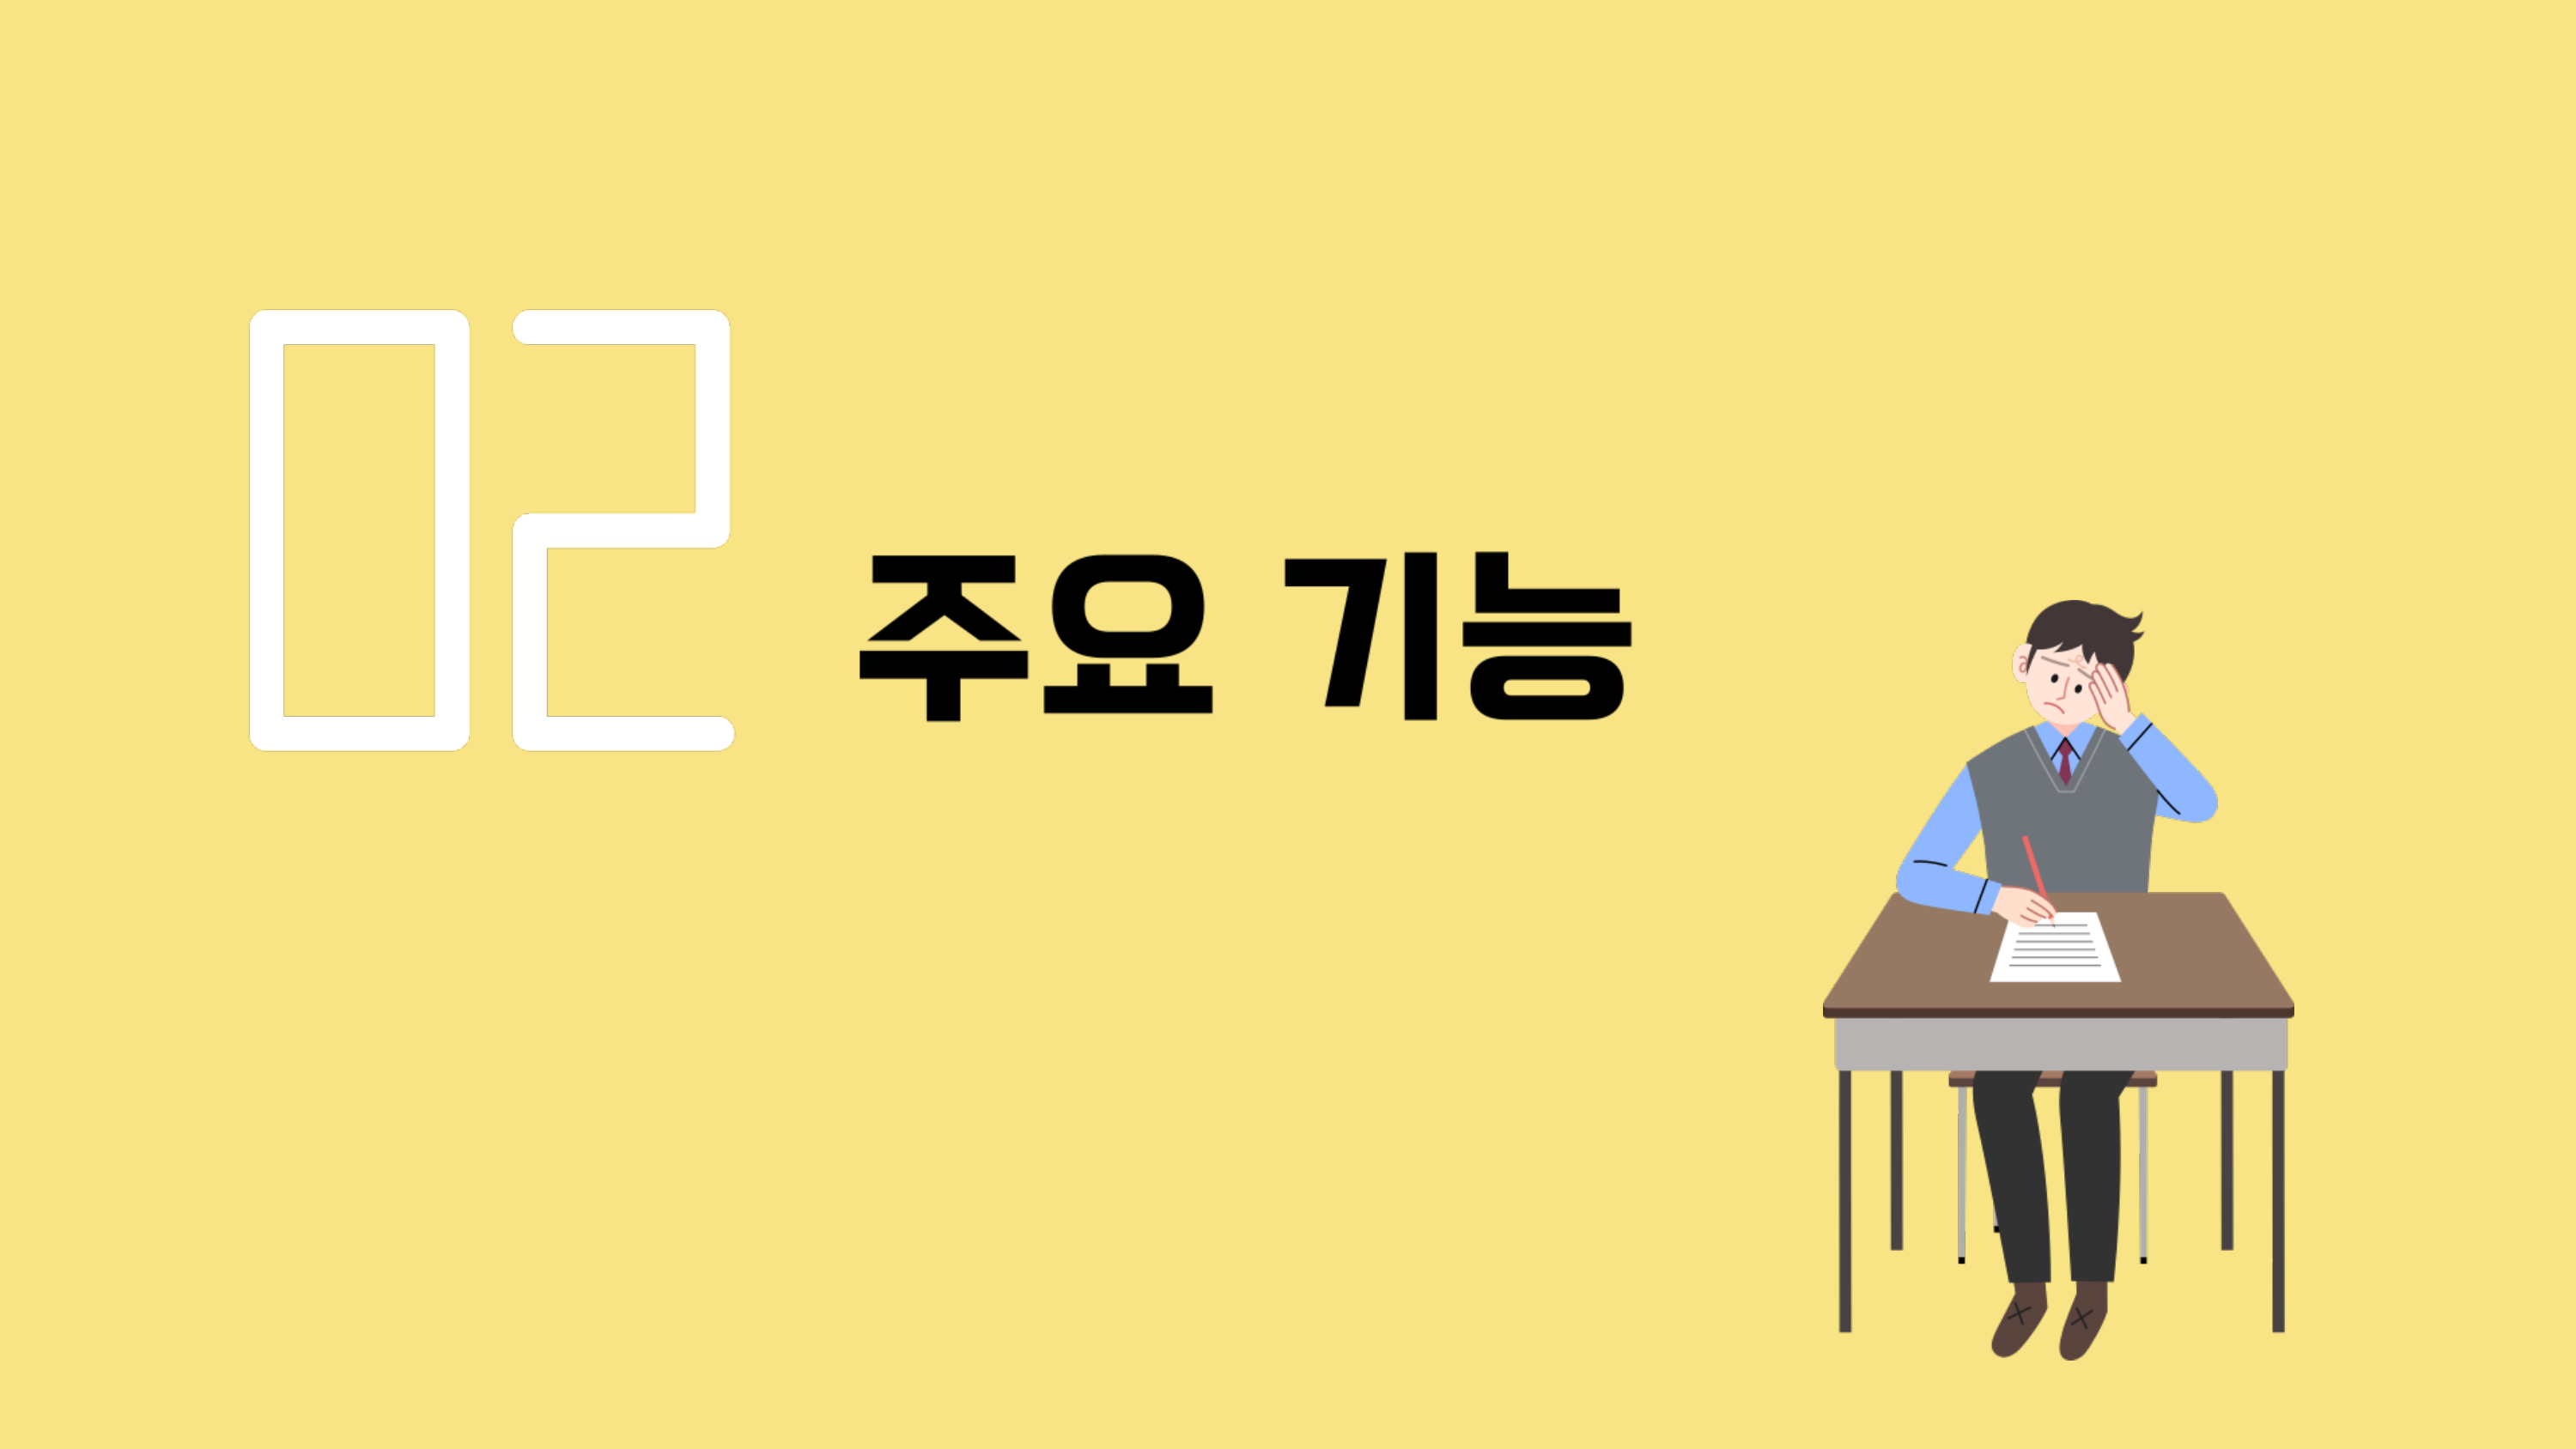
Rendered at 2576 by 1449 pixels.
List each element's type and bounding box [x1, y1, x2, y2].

picture [134, 8, 1735, 1015]
text_box [1823, 600, 2294, 1361]
